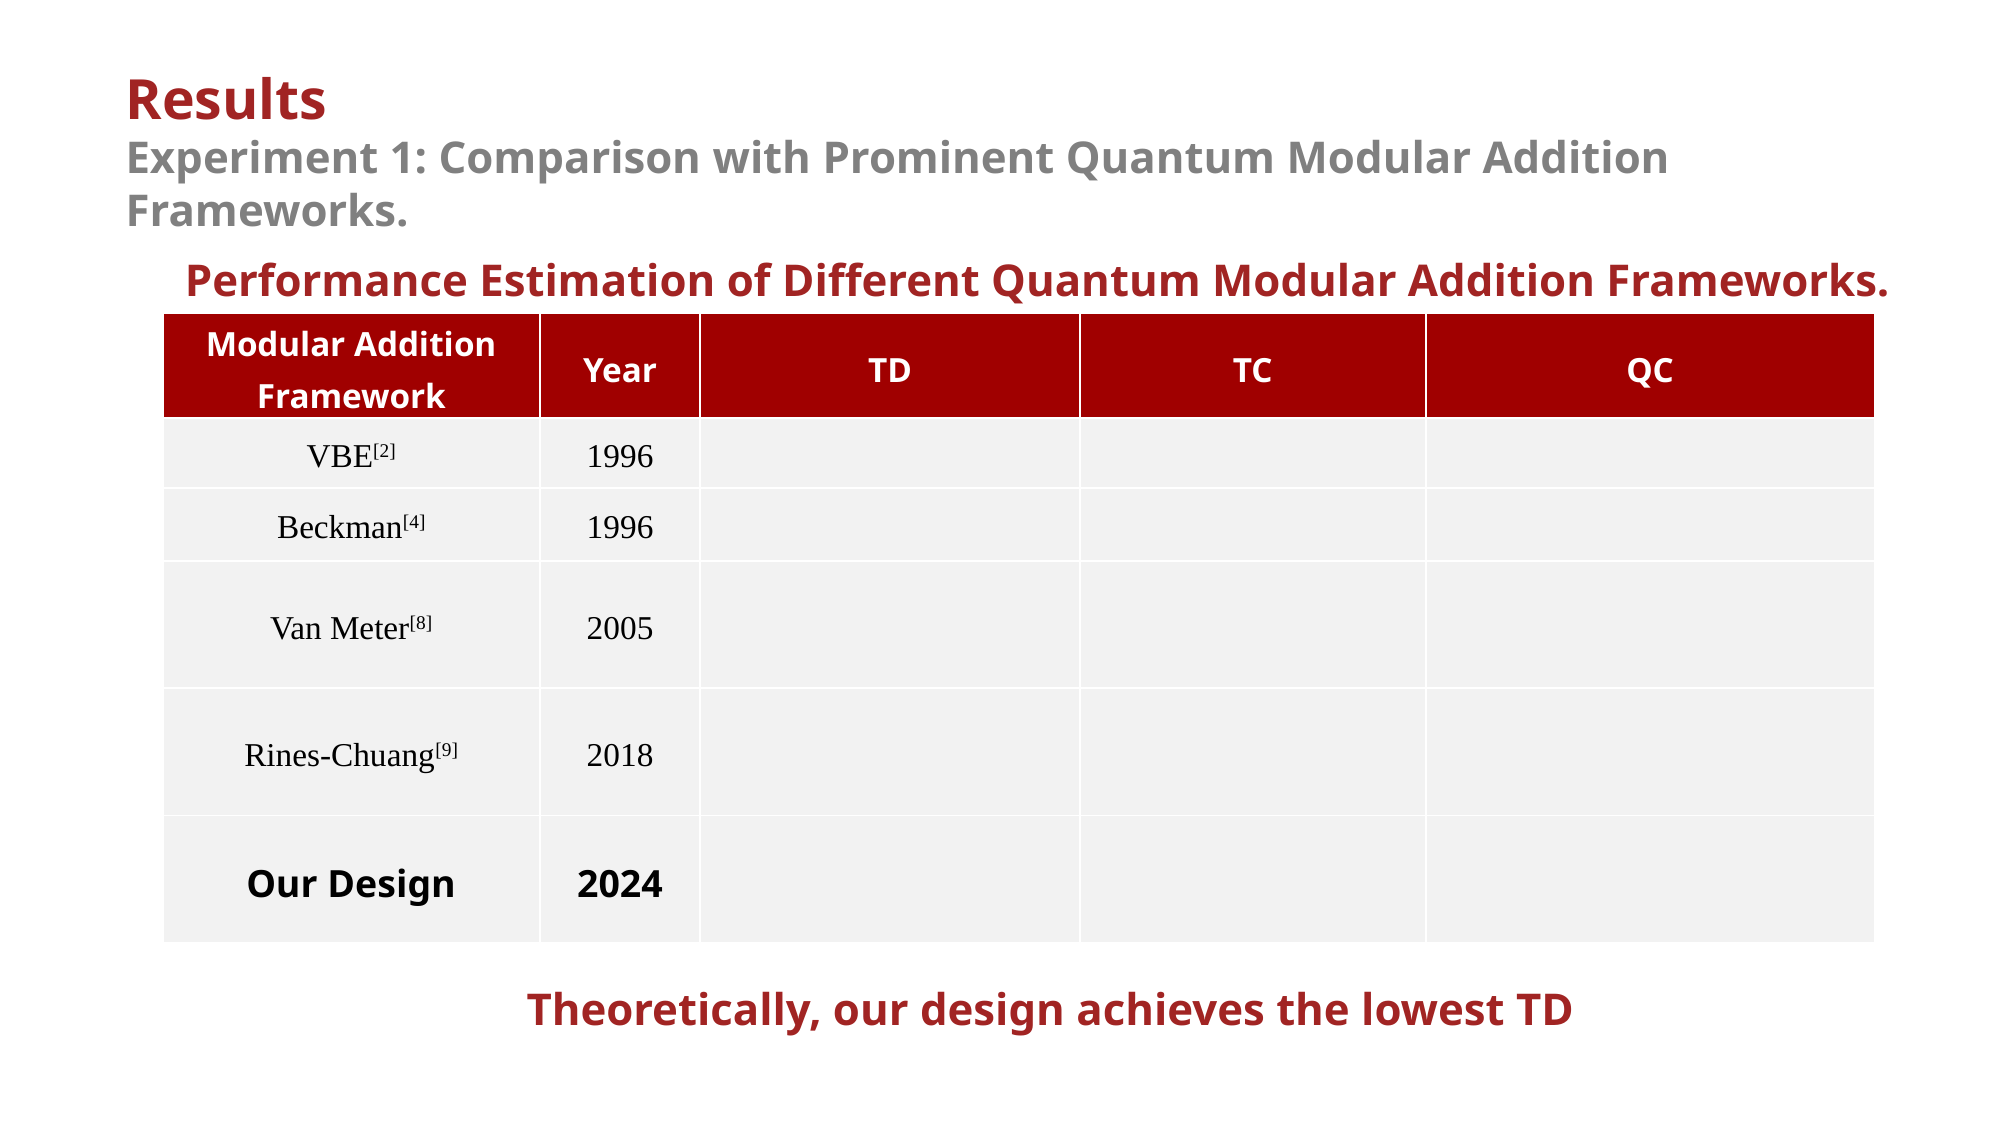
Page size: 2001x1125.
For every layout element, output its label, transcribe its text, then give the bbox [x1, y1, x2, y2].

text_box Results Experiment 1: Comparison with Prominent Quantum Modular Addition Frameworks. [110, 56, 1823, 243]
text_box Theoretically, our design achieves the lowest TD [511, 973, 1590, 1042]
text_box Performance Estimation of Different Quantum Modular Addition Frameworks. [169, 244, 1905, 313]
